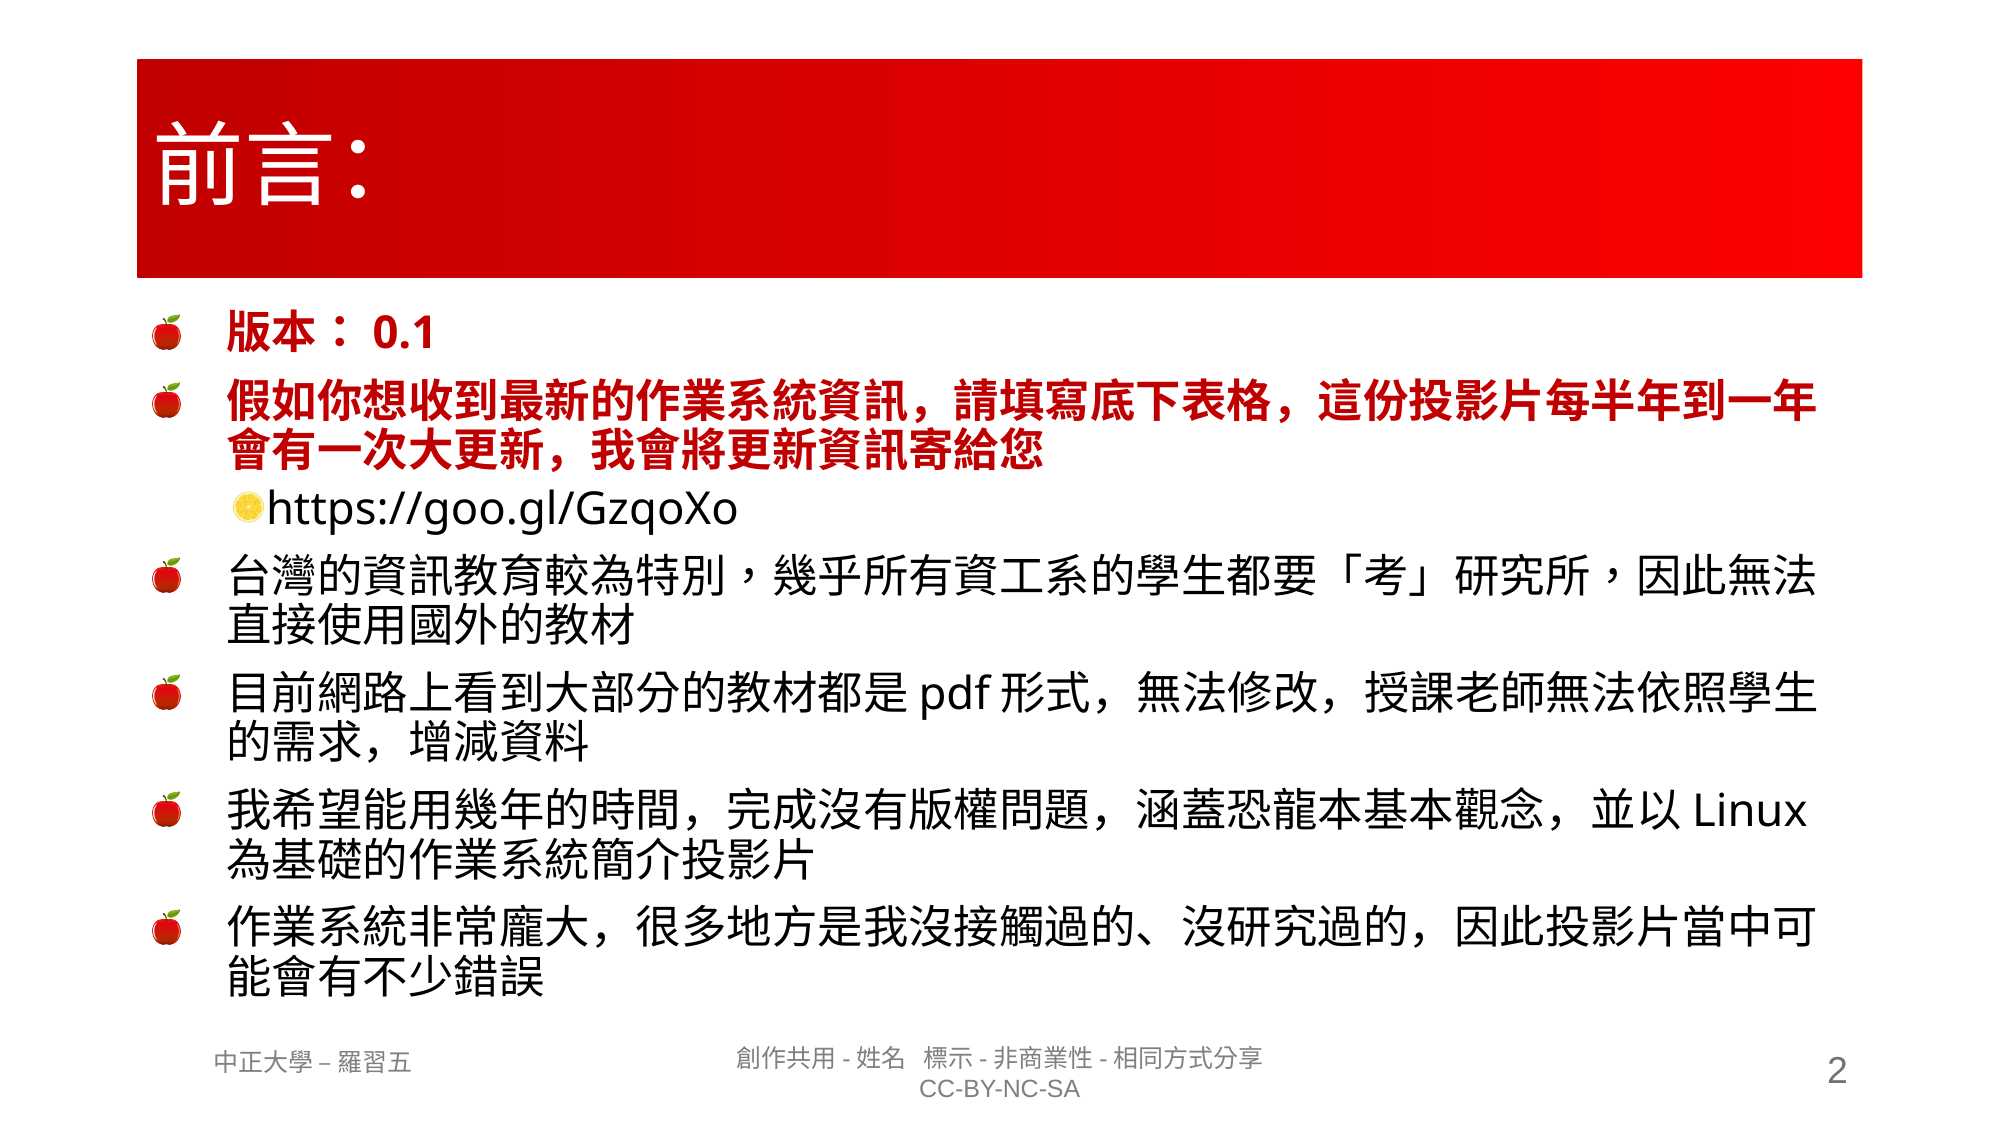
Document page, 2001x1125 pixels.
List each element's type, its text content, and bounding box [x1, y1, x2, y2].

picture [152, 382, 188, 418]
title 前言： [137, 59, 1863, 278]
picture [152, 791, 188, 827]
picture [152, 557, 188, 593]
picture [152, 674, 188, 710]
picture [226, 489, 262, 525]
picture [152, 909, 188, 945]
picture [152, 314, 188, 350]
list 版本：0.1 假如你想收到最新的作業系統資訊，請填寫底下表格，這份投影片每半年到一年會有一次大更新，我會將更新資訊寄給您 https://goo.gl/GzqoXo 台灣的資訊教育較為特別，幾乎所有資工系的學生都要「考」研究所，因此無法直接使用國外的教材 目前網路上看到大部分的教材都是pdf形式，無法修改，授課老師無法依照學生的需求，增減資料 我希望能用幾年的時間，完成沒有版權問題，涵蓋恐龍本基本觀念，並以Linux為基礎的作業系統簡介投影片 作業系統非常龐大，很多地方是我沒接觸過的、沒研究過的，因此投影片當中可能會有不少錯誤 [137, 299, 1863, 1014]
